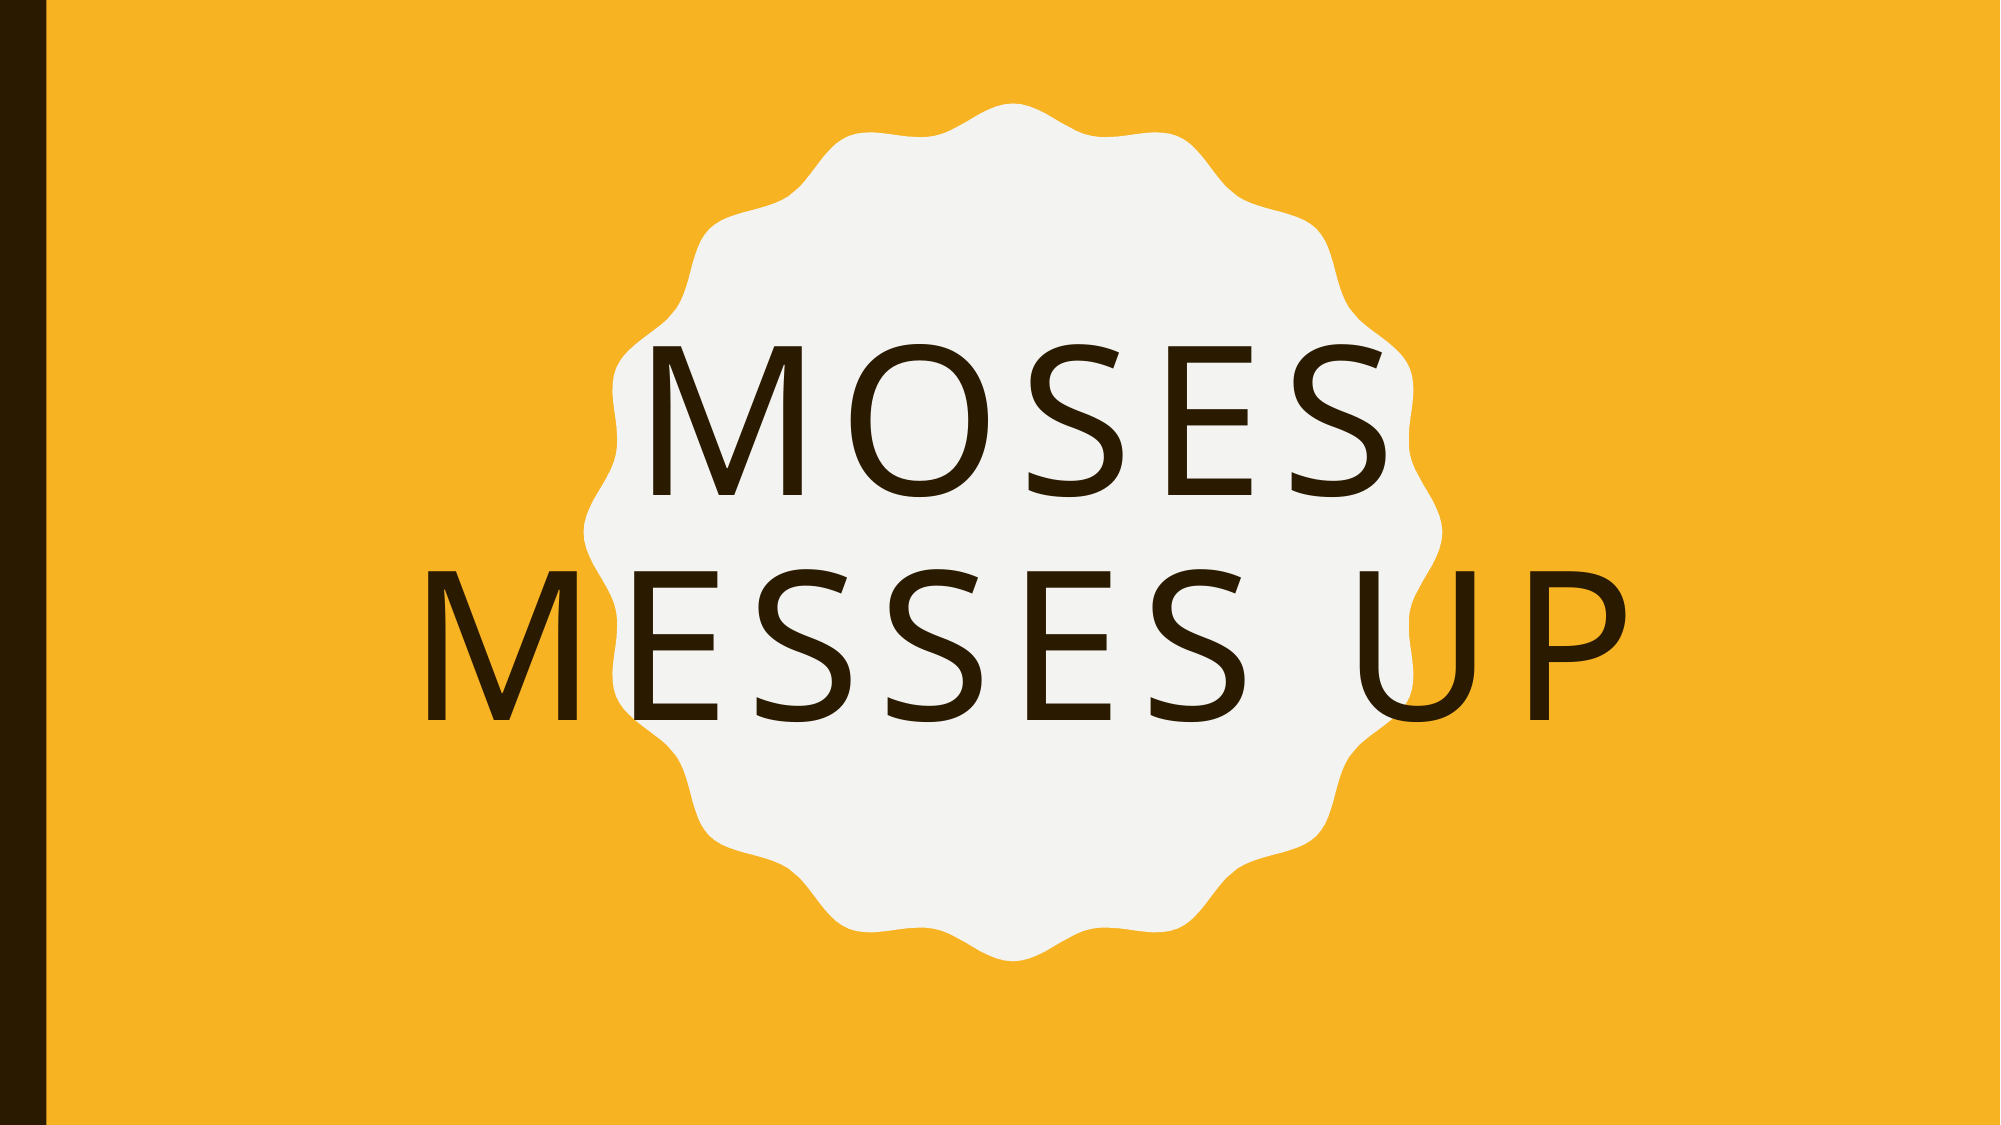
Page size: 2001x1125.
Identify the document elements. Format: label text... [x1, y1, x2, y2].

title Moses messes up [176, 180, 1870, 902]
